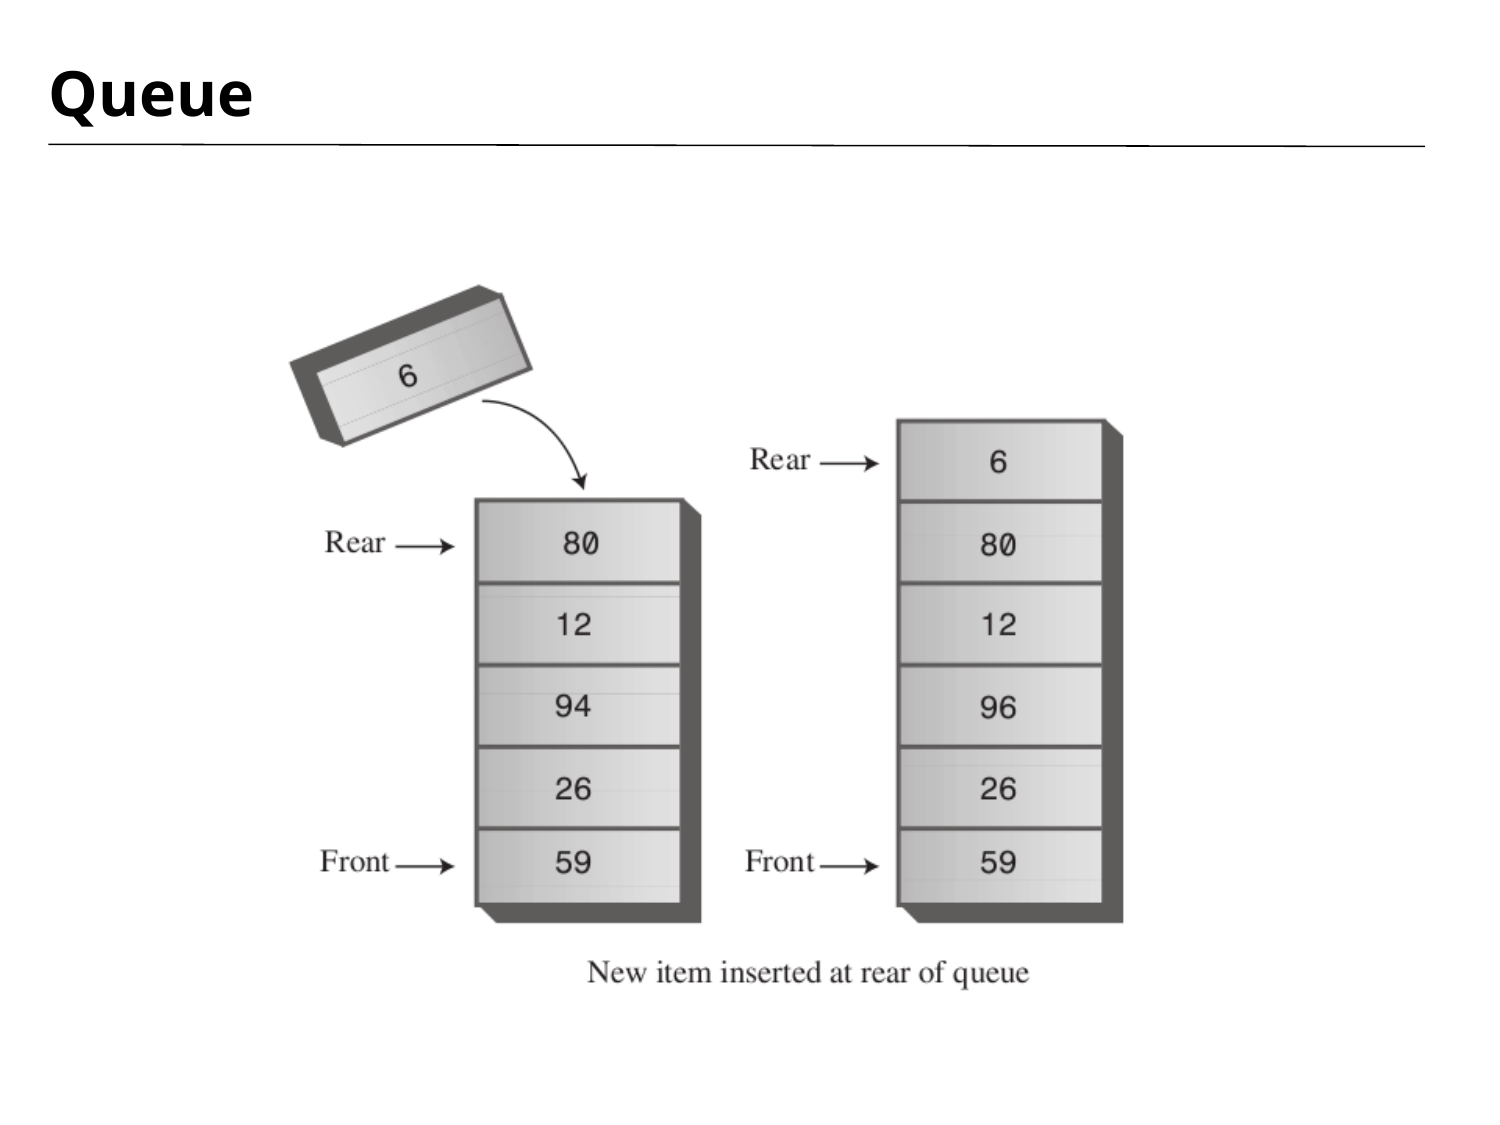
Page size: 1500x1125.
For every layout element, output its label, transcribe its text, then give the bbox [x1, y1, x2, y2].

title Queue [33, 32, 1384, 145]
picture [202, 249, 1298, 1014]
